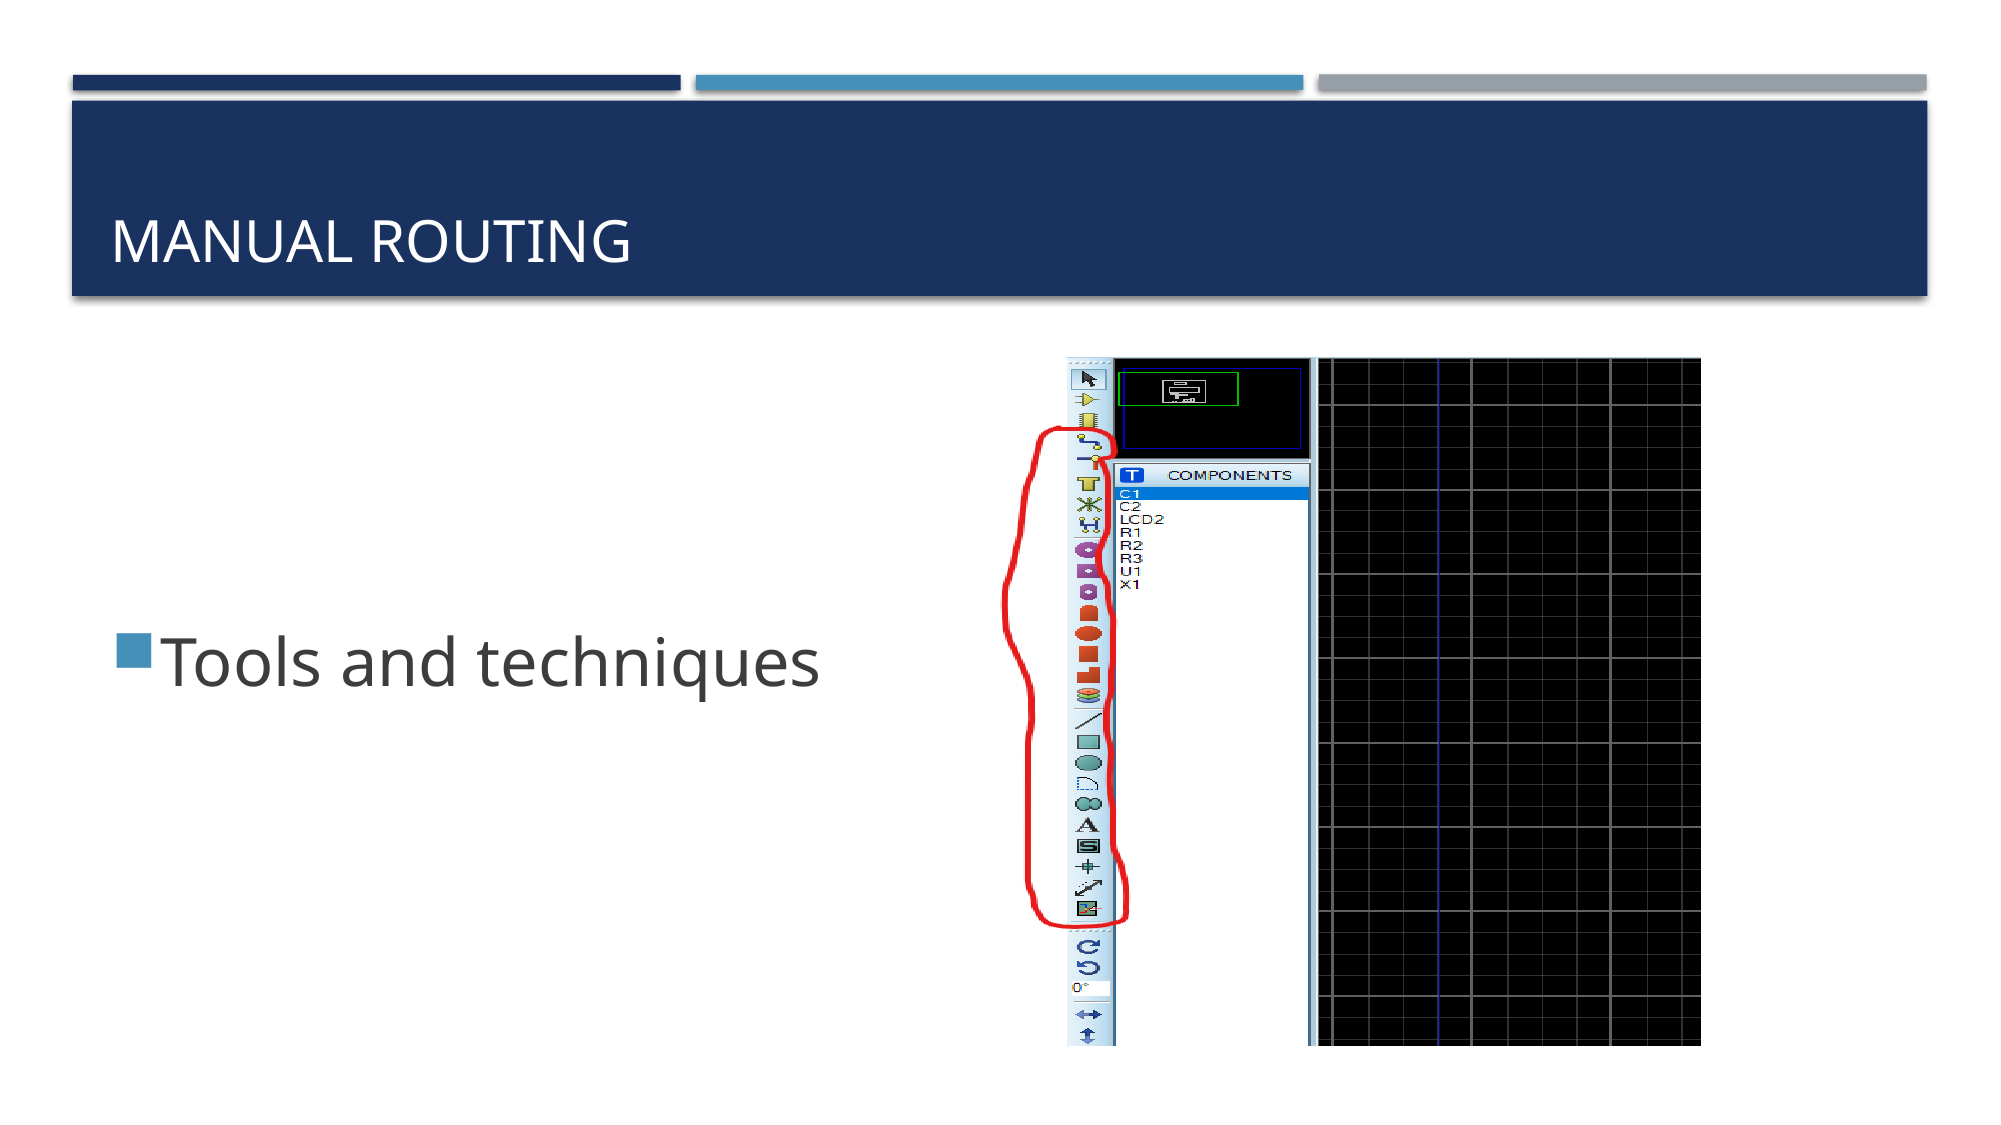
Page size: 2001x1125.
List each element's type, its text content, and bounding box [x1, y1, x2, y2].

list Tools and techniques [95, 357, 884, 962]
title Manual routing [95, 115, 1905, 282]
picture [999, 357, 1702, 1047]
